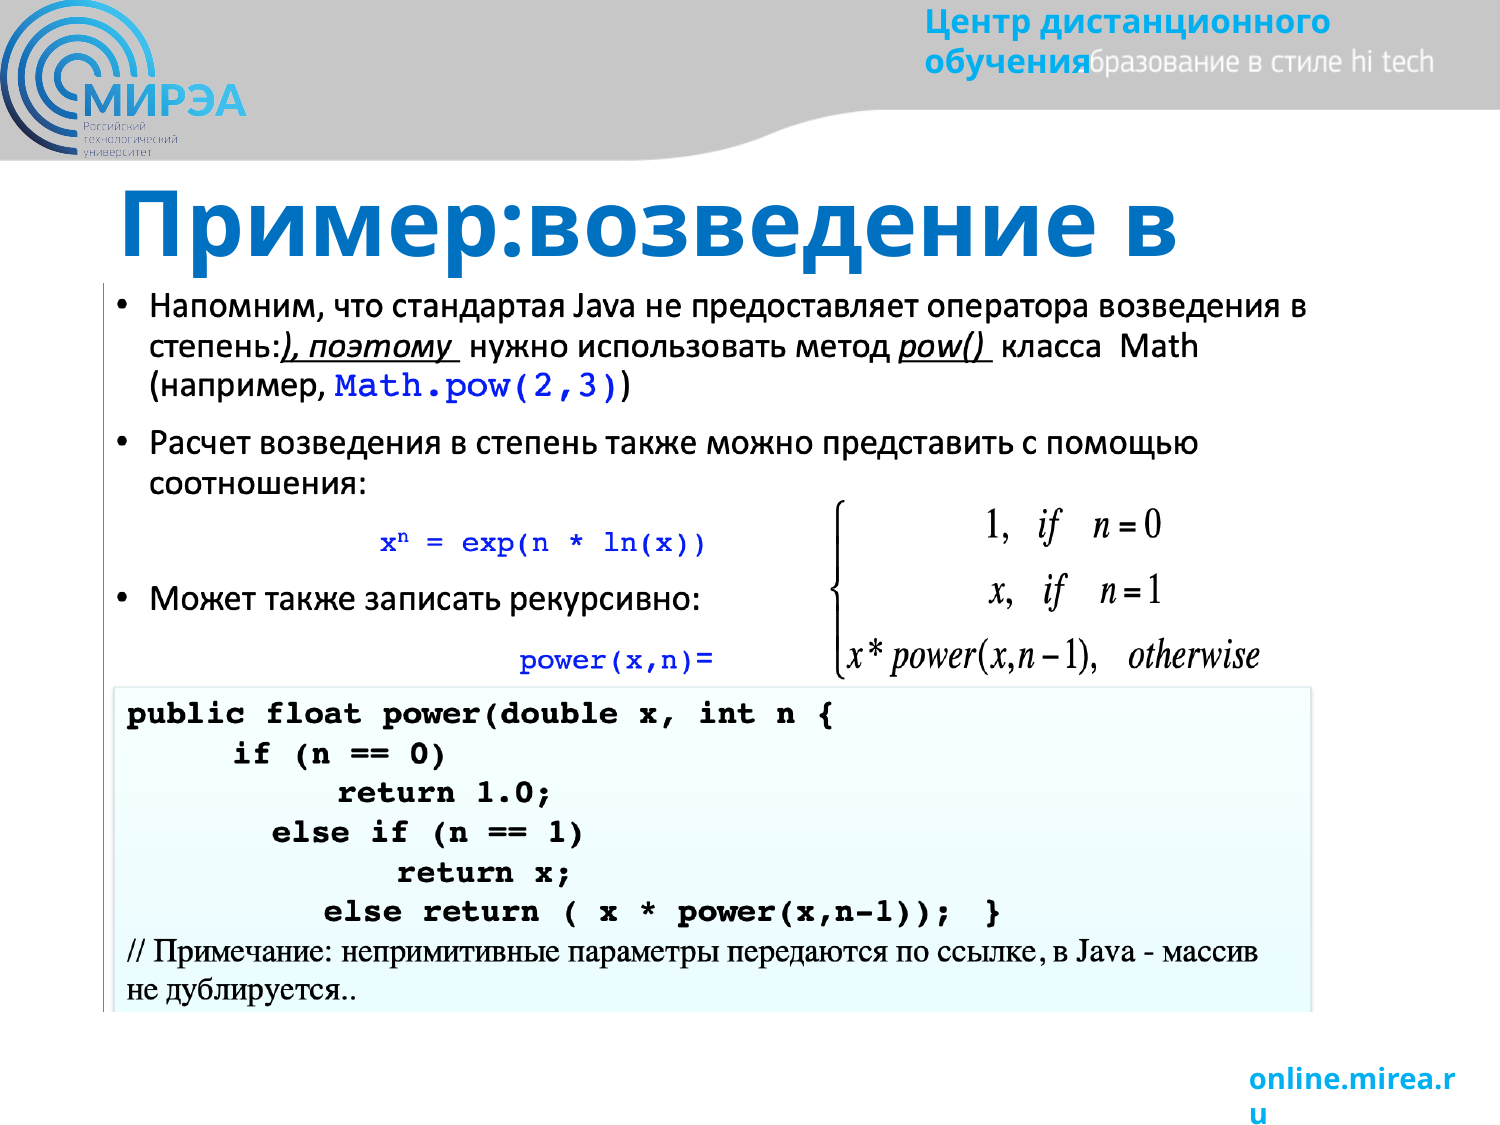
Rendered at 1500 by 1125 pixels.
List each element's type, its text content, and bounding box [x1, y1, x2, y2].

title Пример:возведение в степень [103, 169, 1397, 388]
picture [0, 0, 247, 159]
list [103, 283, 1325, 1012]
